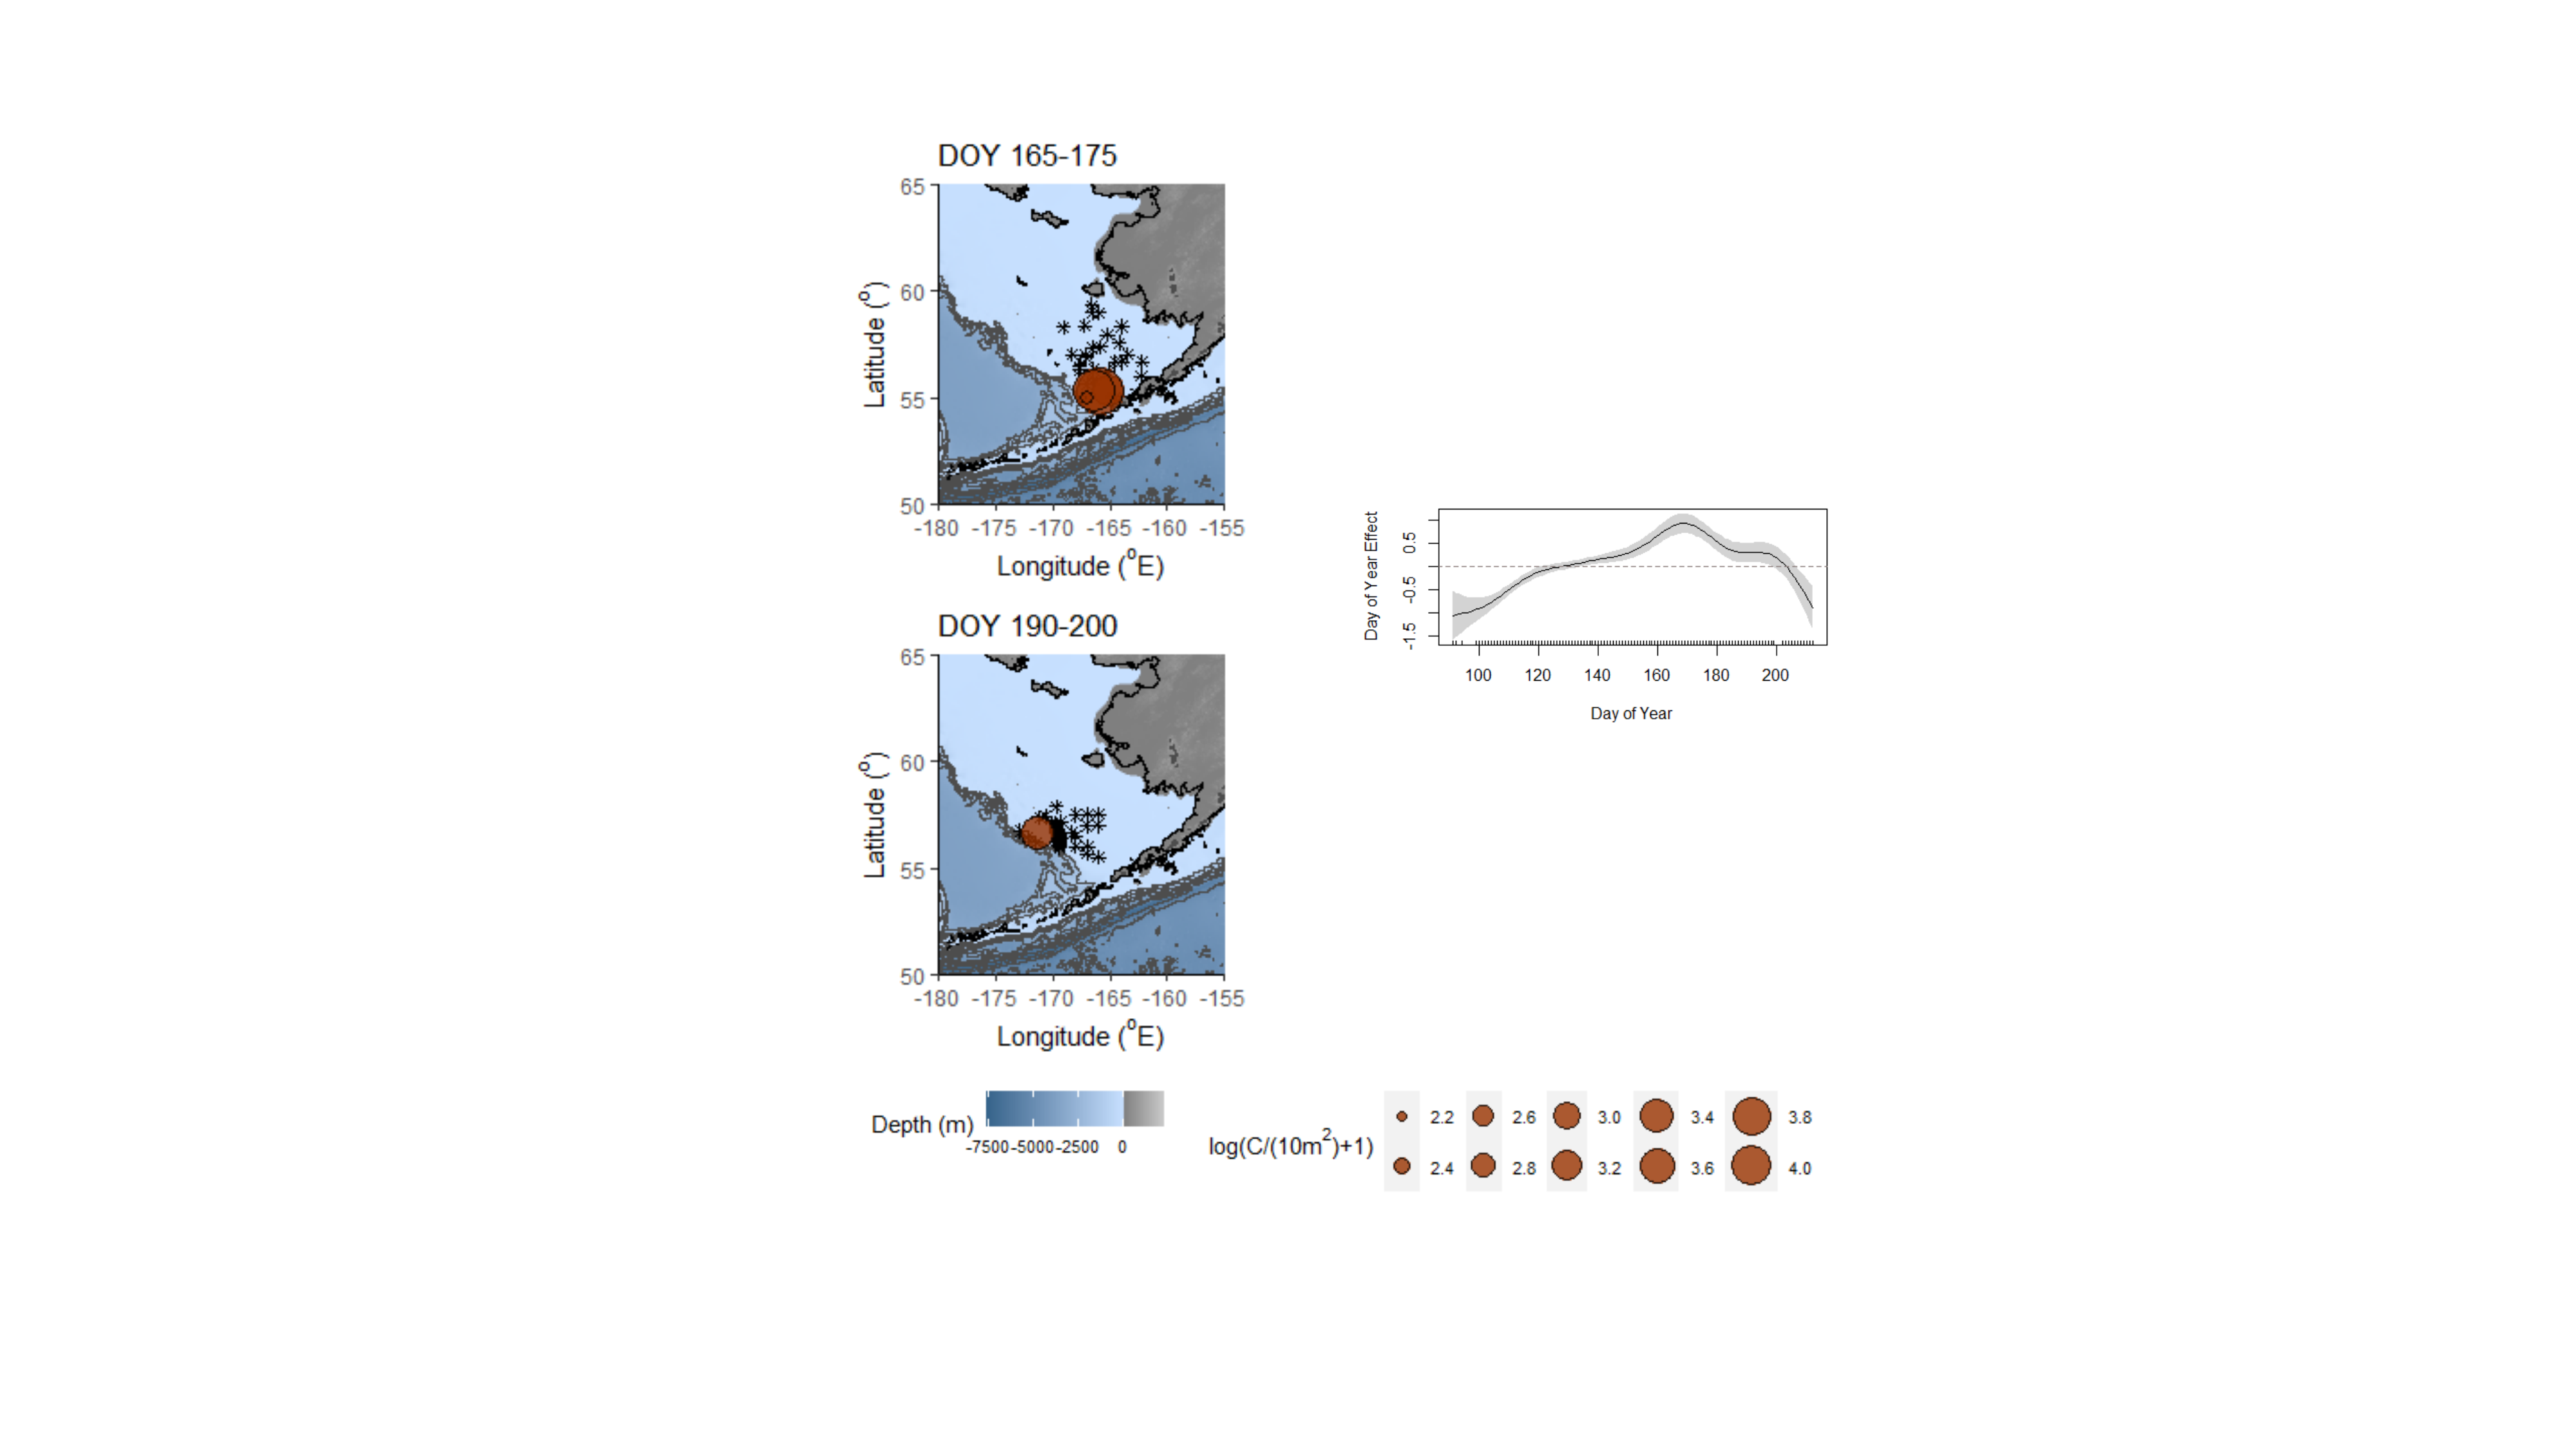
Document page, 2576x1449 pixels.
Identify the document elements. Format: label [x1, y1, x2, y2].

text_box [826, 129, 1914, 1204]
